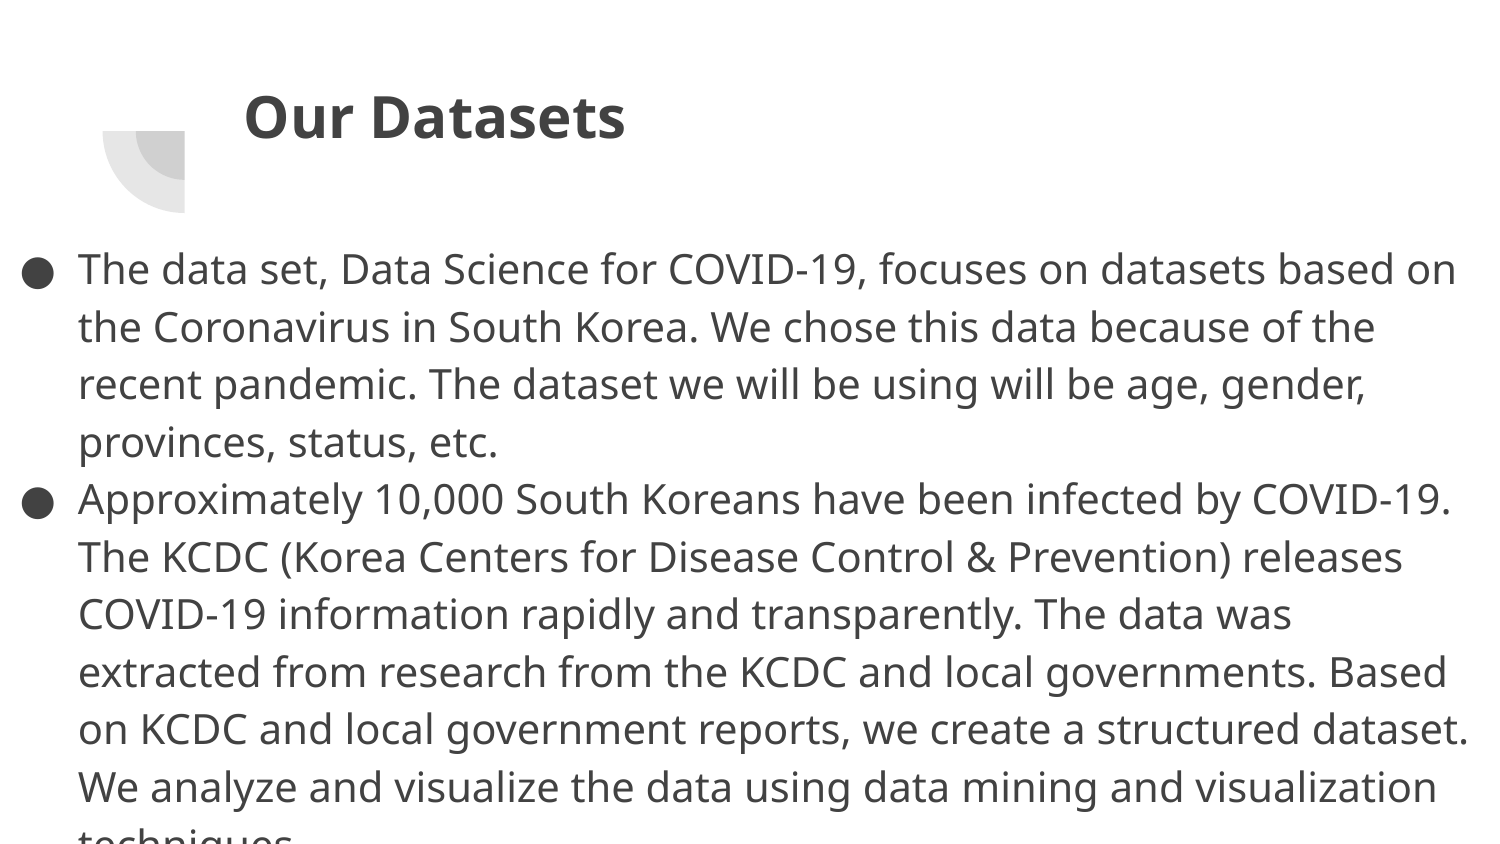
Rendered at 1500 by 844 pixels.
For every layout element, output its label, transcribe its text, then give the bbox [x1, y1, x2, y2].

list The data set, Data Science for COVID-19, focuses on datasets based on the Coronavirus in South Korea. We chose this data because of the recent pandemic. The dataset we will be using will be age, gender, provinces, status, etc. Approximately 10,000 South Koreans have been infected by COVID-19. The KCDC (Korea Centers for Disease Control & Prevention) releases COVID-19 information rapidly and transparently. The data was extracted from research from the KCDC and local governments. Based on KCDC and local government reports, we create a structured dataset. We analyze and visualize the data using data mining and visualization techniques. [0, 220, 1488, 844]
title Our Datasets [228, 64, 1383, 220]
